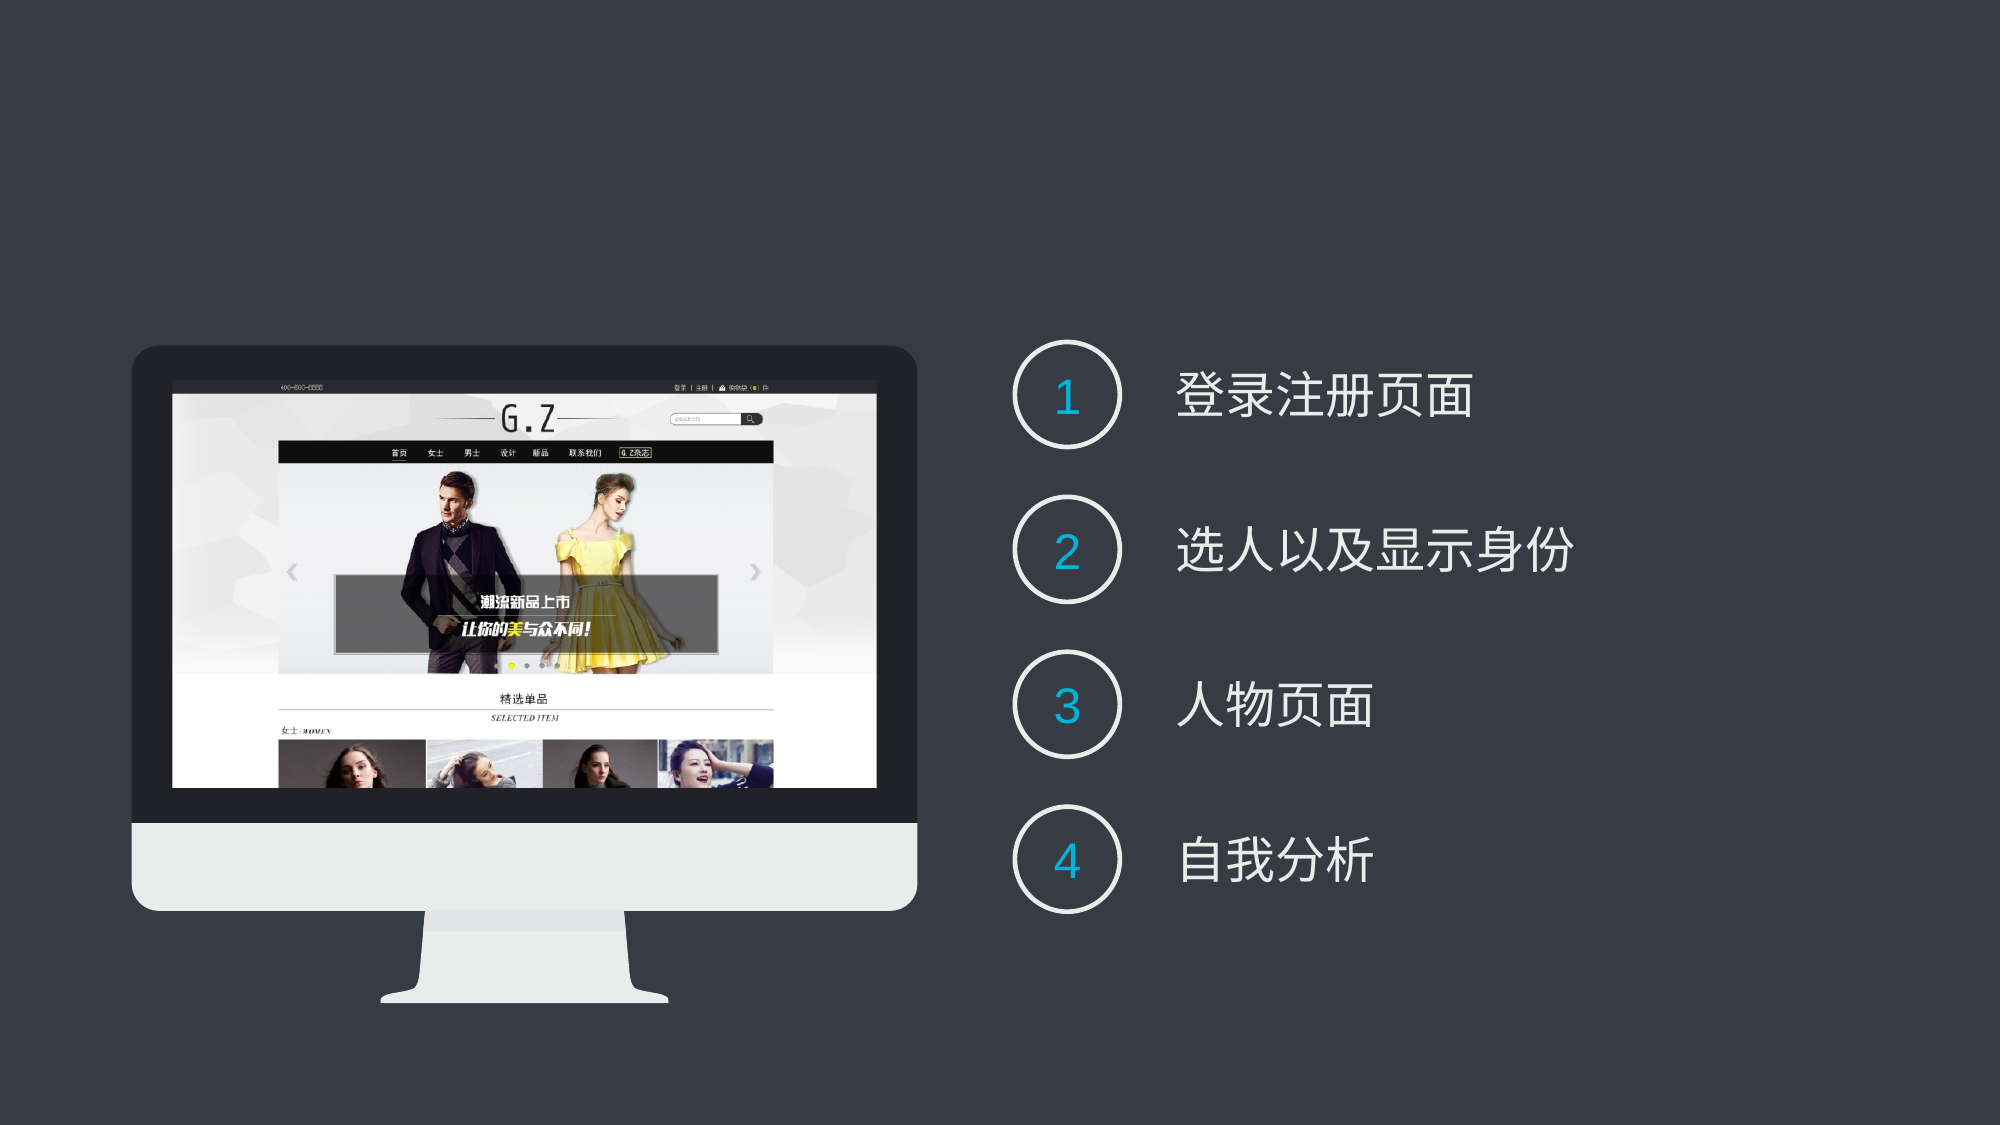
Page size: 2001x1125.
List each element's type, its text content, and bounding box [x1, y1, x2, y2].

text_box 选人以及显示身份 [1160, 511, 1591, 587]
text_box 1 [1013, 340, 1121, 449]
text_box 2 [1013, 495, 1121, 603]
text_box 人物页面 [1160, 666, 1391, 742]
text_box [131, 345, 918, 1004]
text_box 登录注册页面 [1160, 356, 1491, 432]
text_box 自我分析 [1160, 821, 1391, 897]
text_box 4 [1013, 805, 1121, 913]
text_box 3 [1013, 650, 1121, 758]
